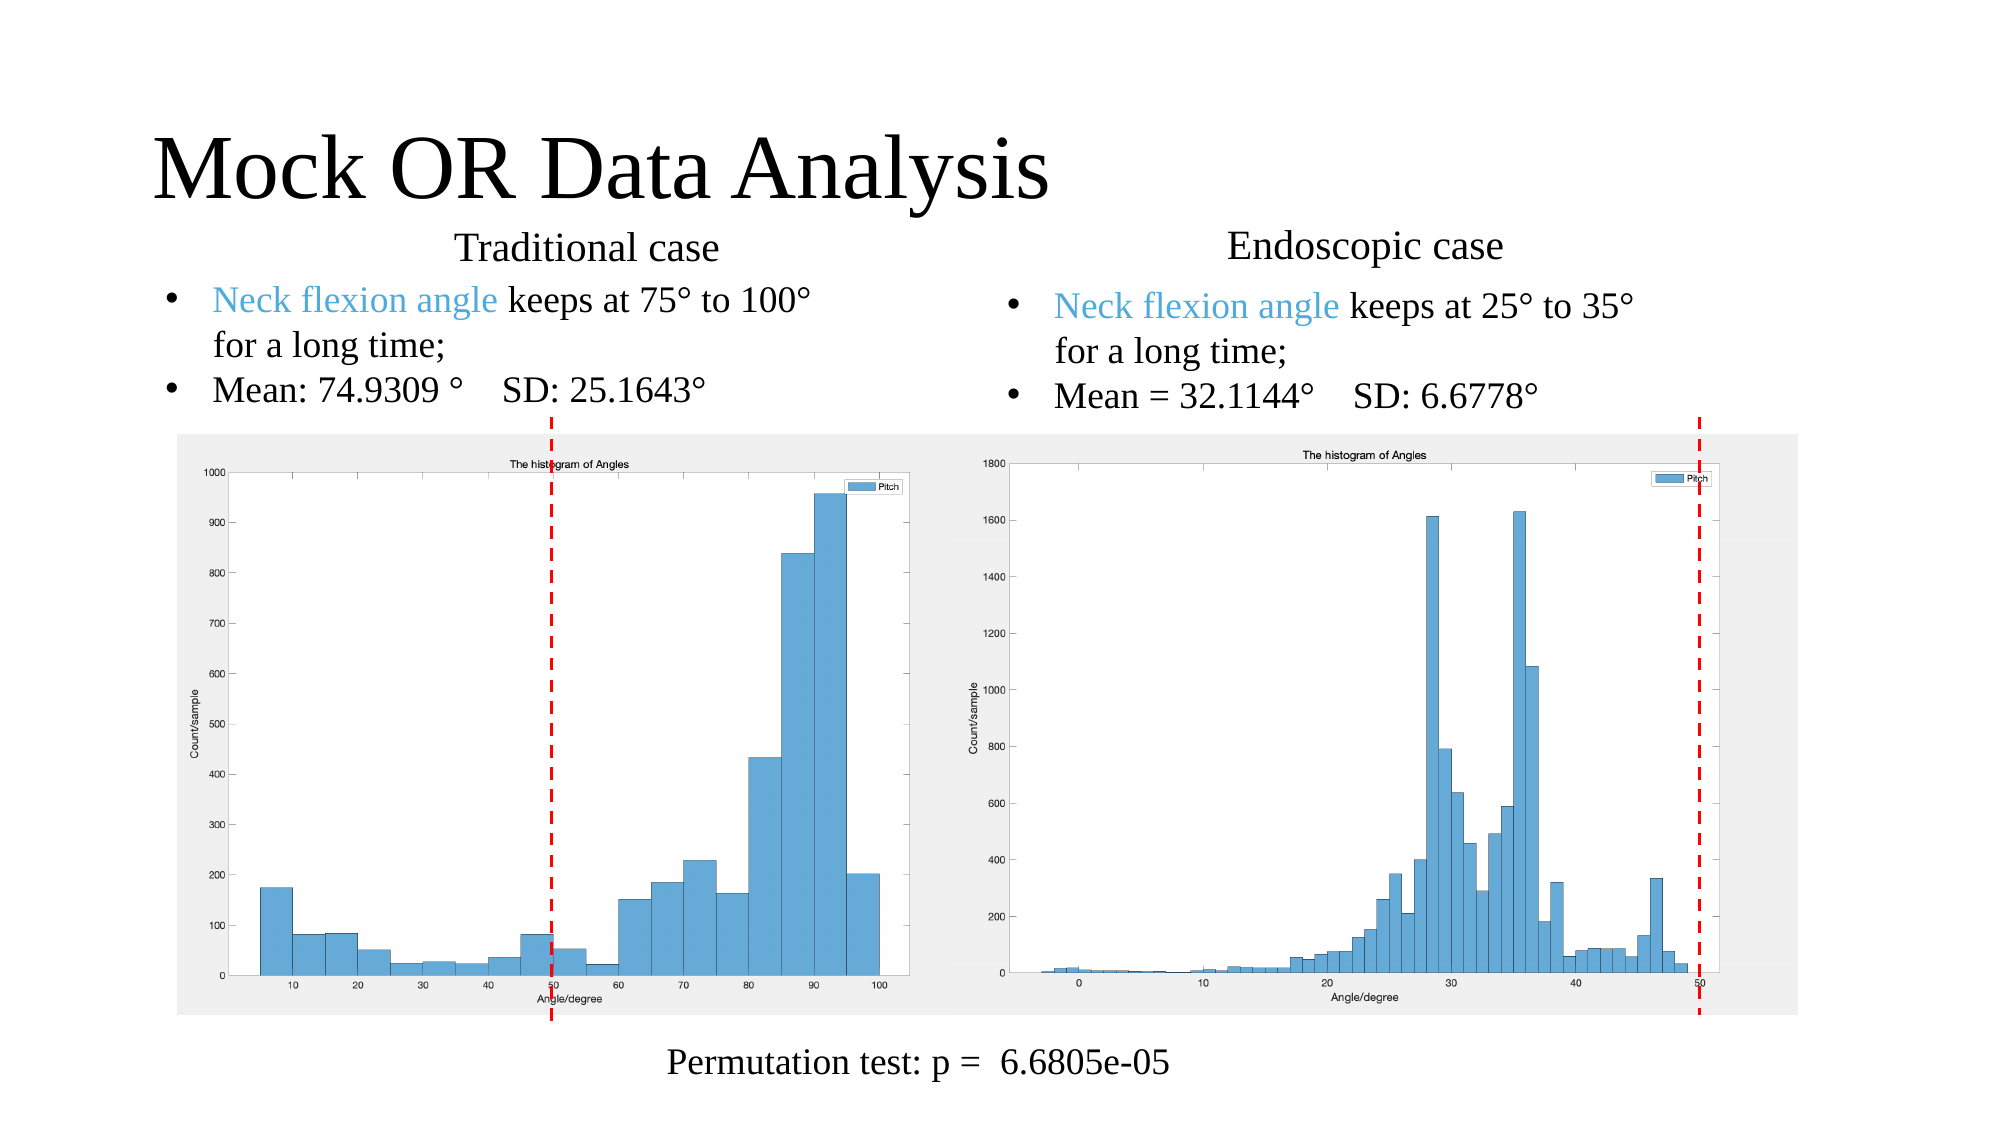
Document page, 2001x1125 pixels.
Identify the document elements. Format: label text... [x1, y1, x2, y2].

text_box Neck flexion angle keeps at 25° to 35° for a long time; Mean = 32.1144° SD: 6.6778° [992, 273, 1660, 424]
text_box Endoscopic case [1212, 210, 1520, 273]
picture [177, 433, 551, 1015]
picture [553, 433, 1699, 1015]
text_box Neck flexion angle keeps at 75° to 100° for a long time; Mean: 74.9309 ° SD: 25.1643° [150, 267, 837, 418]
picture [1700, 433, 1798, 1015]
text_box Permutation test: p = 6.6805e-05 [651, 1029, 1186, 1125]
text_box Traditional case [439, 212, 746, 267]
title Mock OR Data Analysis [137, 59, 1863, 278]
